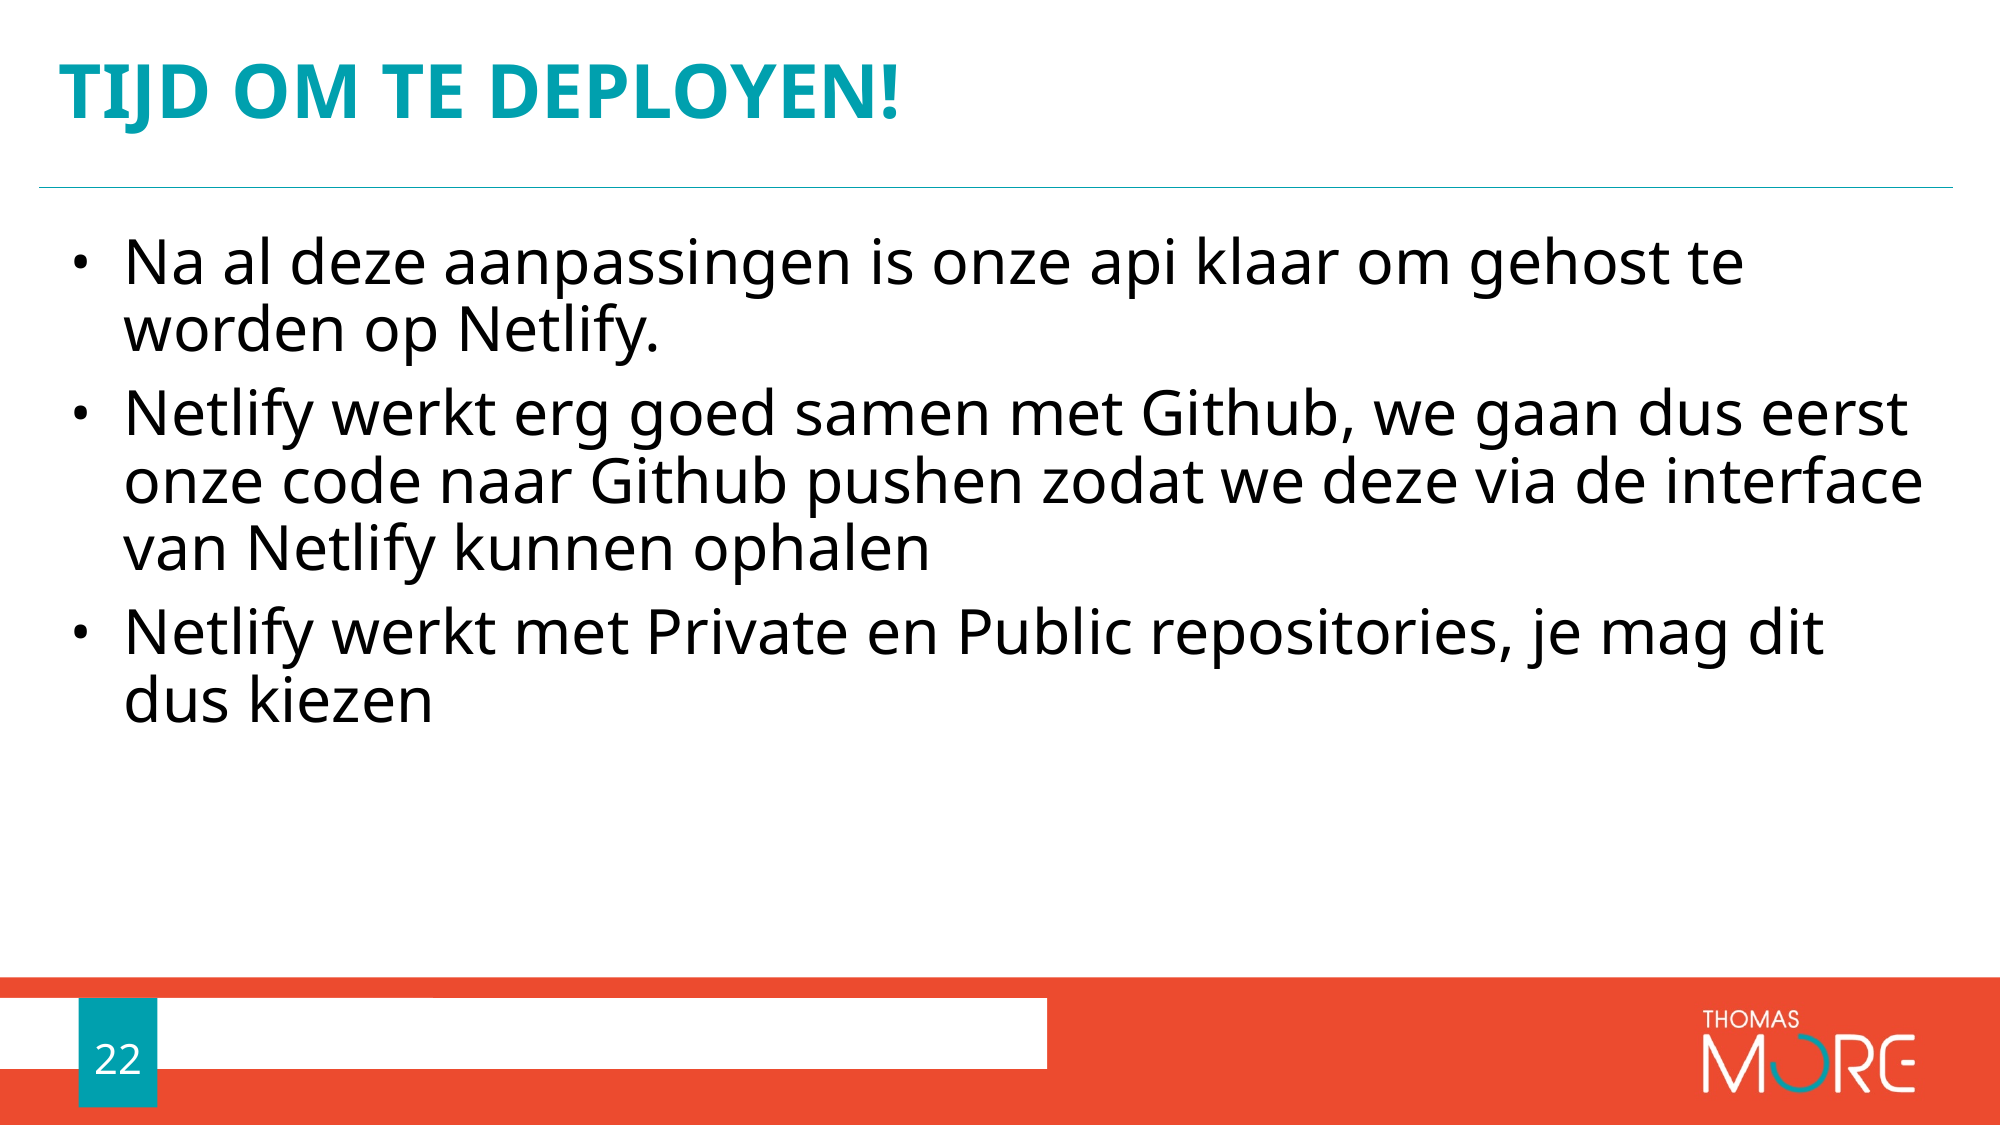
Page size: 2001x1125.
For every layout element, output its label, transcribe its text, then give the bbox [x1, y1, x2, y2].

picture [1673, 980, 1944, 1122]
footer [165, 998, 1048, 1069]
slide_number 22 [78, 998, 158, 1108]
list Na al deze aanpassingen is onze api klaar om gehost te worden op Netlify. Netlify werkt erg goed samen met Github, we gaan dus eerst onze code naar Github pushen zodat we deze via de interface van Netlify kunnen ophalen Netlify werkt met Private en Public repositories, je mag dit dus kiezen [0, 188, 2000, 916]
title Tijd om te deployen! [0, 0, 2000, 188]
